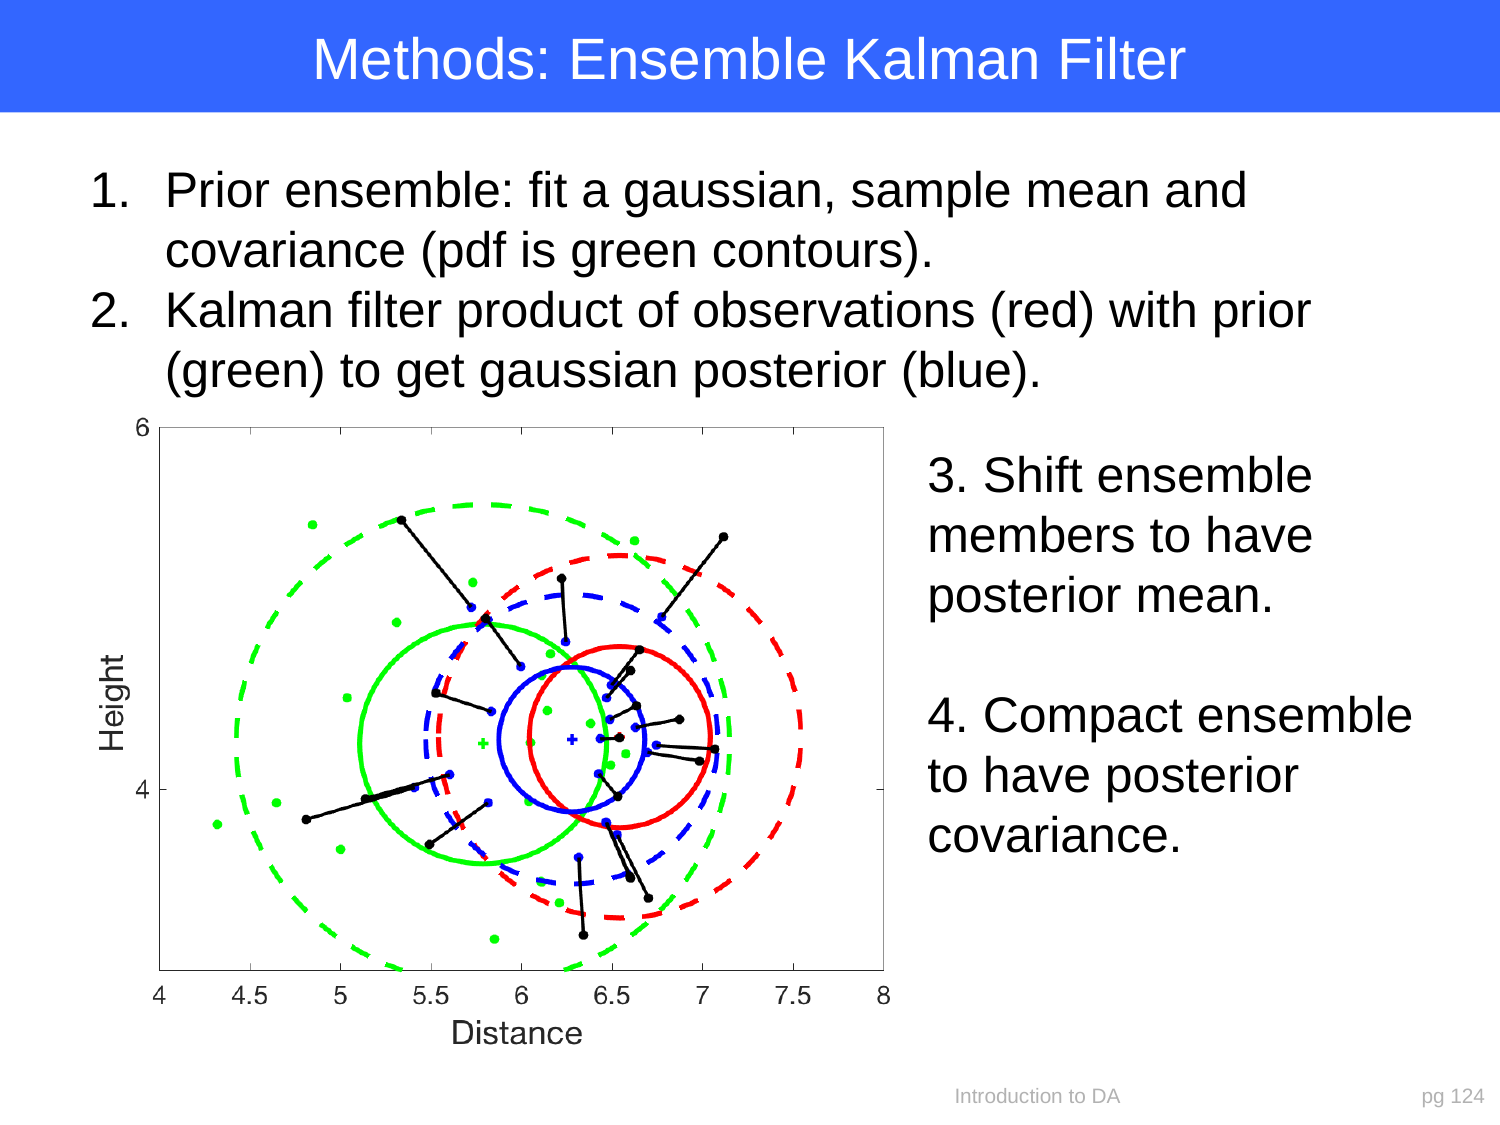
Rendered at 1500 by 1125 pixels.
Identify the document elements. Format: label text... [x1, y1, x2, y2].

slide_number pg 124 [1350, 1065, 1500, 1125]
footer Introduction to DA [725, 1065, 1350, 1125]
text_box Prior ensemble: fit a gaussian, sample mean and covariance (pdf is green contours). Kalman filter product of observations (red) with prior (green) to get gaussian posterior (blue). [74, 149, 1425, 374]
picture [37, 359, 972, 1061]
text_box 3. Shift ensemble members to have posterior mean. 4. Compact ensemble to have posterior covariance. [976, 374, 1463, 870]
title Methods: Ensemble Kalman Filter [0, 0, 1500, 113]
